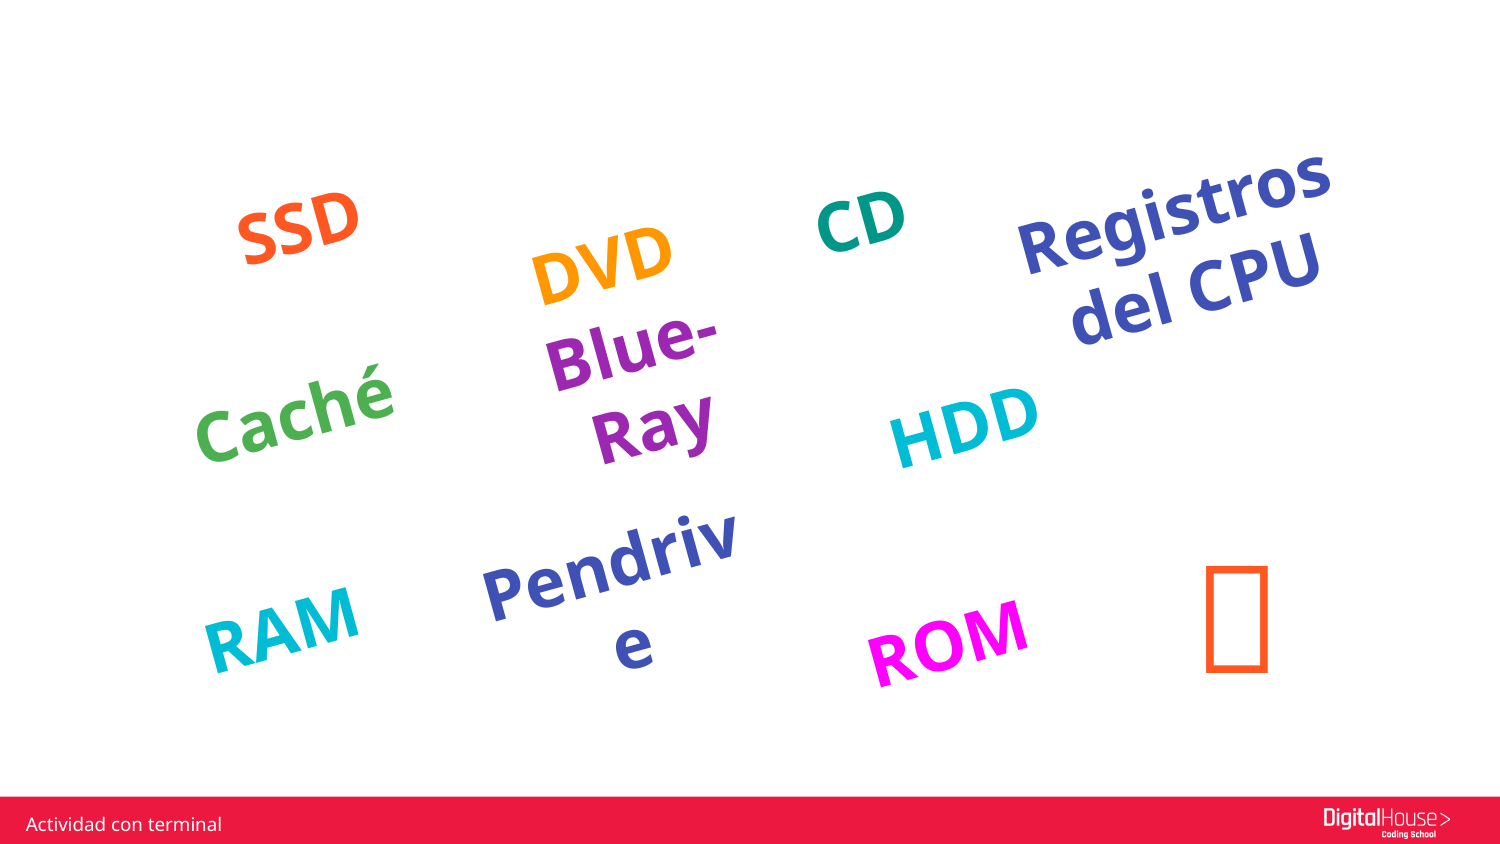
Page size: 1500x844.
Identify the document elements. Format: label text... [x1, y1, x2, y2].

text_box Caché [138, 328, 451, 507]
text_box Registros del CPU [993, 189, 1400, 394]
picture [1324, 808, 1450, 839]
text_box RAM [126, 543, 439, 722]
text_box HDD [810, 362, 1123, 517]
text_box 🤔 [1108, 490, 1367, 719]
text_box ROM [792, 556, 1105, 735]
text_box CD [705, 134, 1018, 313]
text_box SSD [144, 139, 457, 318]
text_box DVD [448, 177, 740, 356]
text_box Pendrive [477, 556, 790, 735]
text_box Blue-Ray [498, 338, 811, 517]
